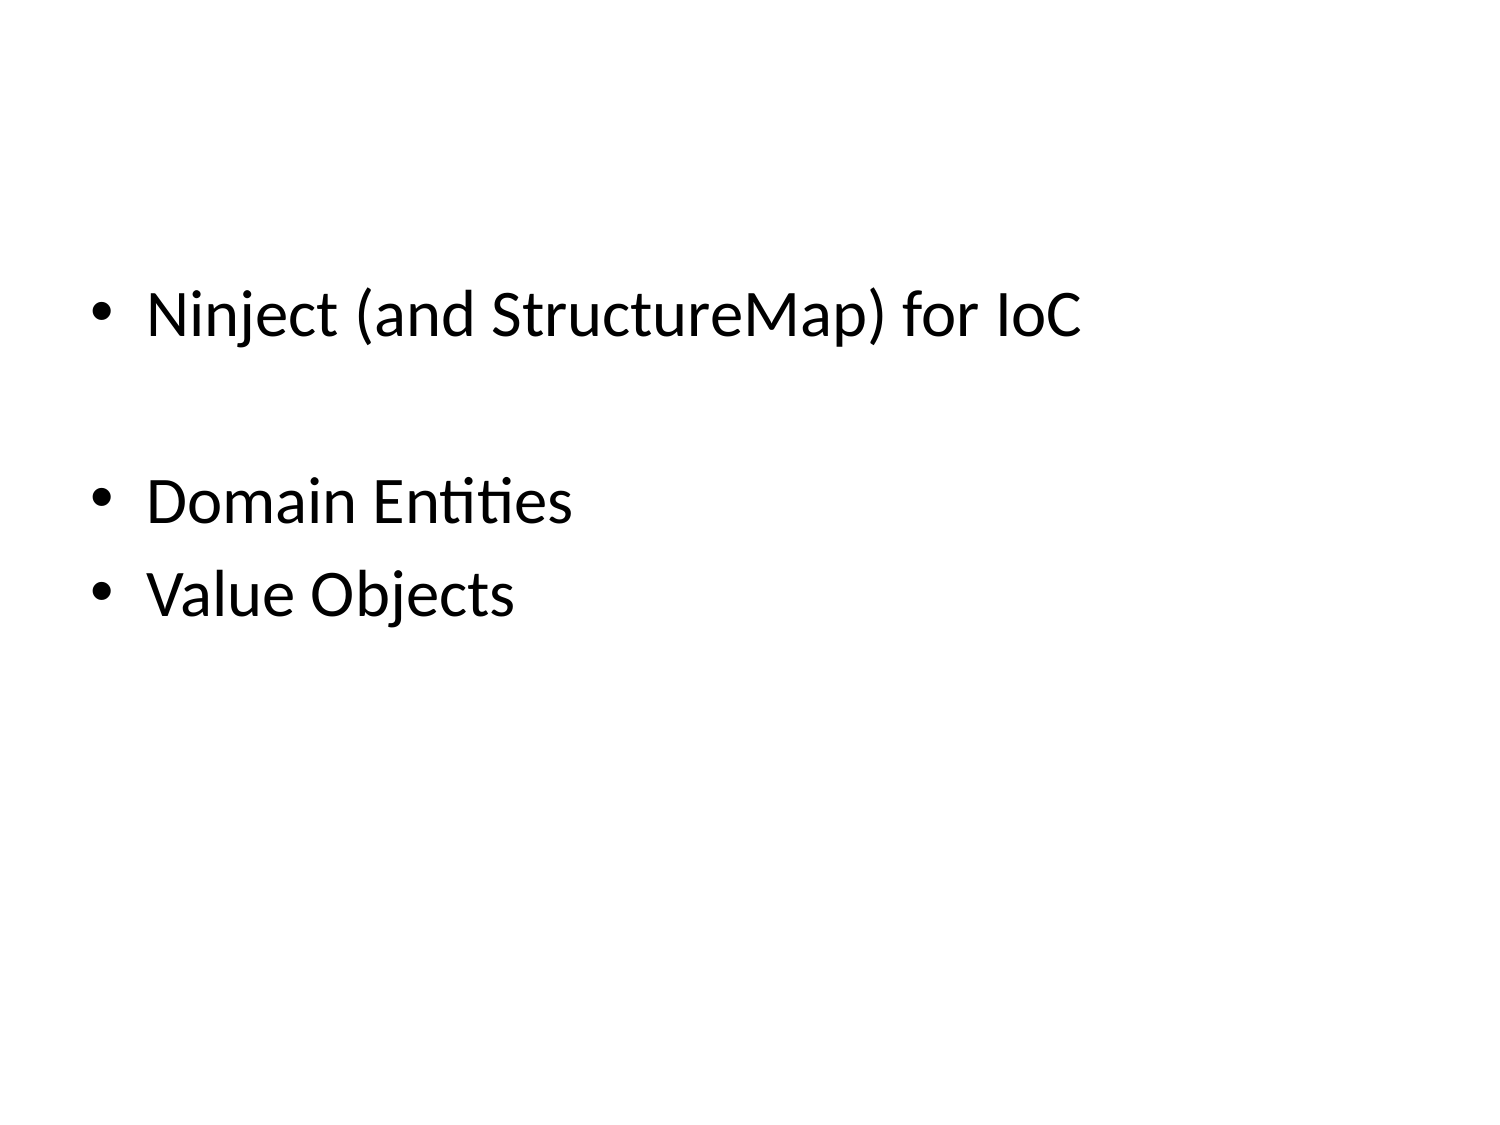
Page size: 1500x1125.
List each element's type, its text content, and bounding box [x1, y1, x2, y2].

list Ninject (and StructureMap) for IoC Domain Entities Value Objects [75, 262, 1425, 1005]
